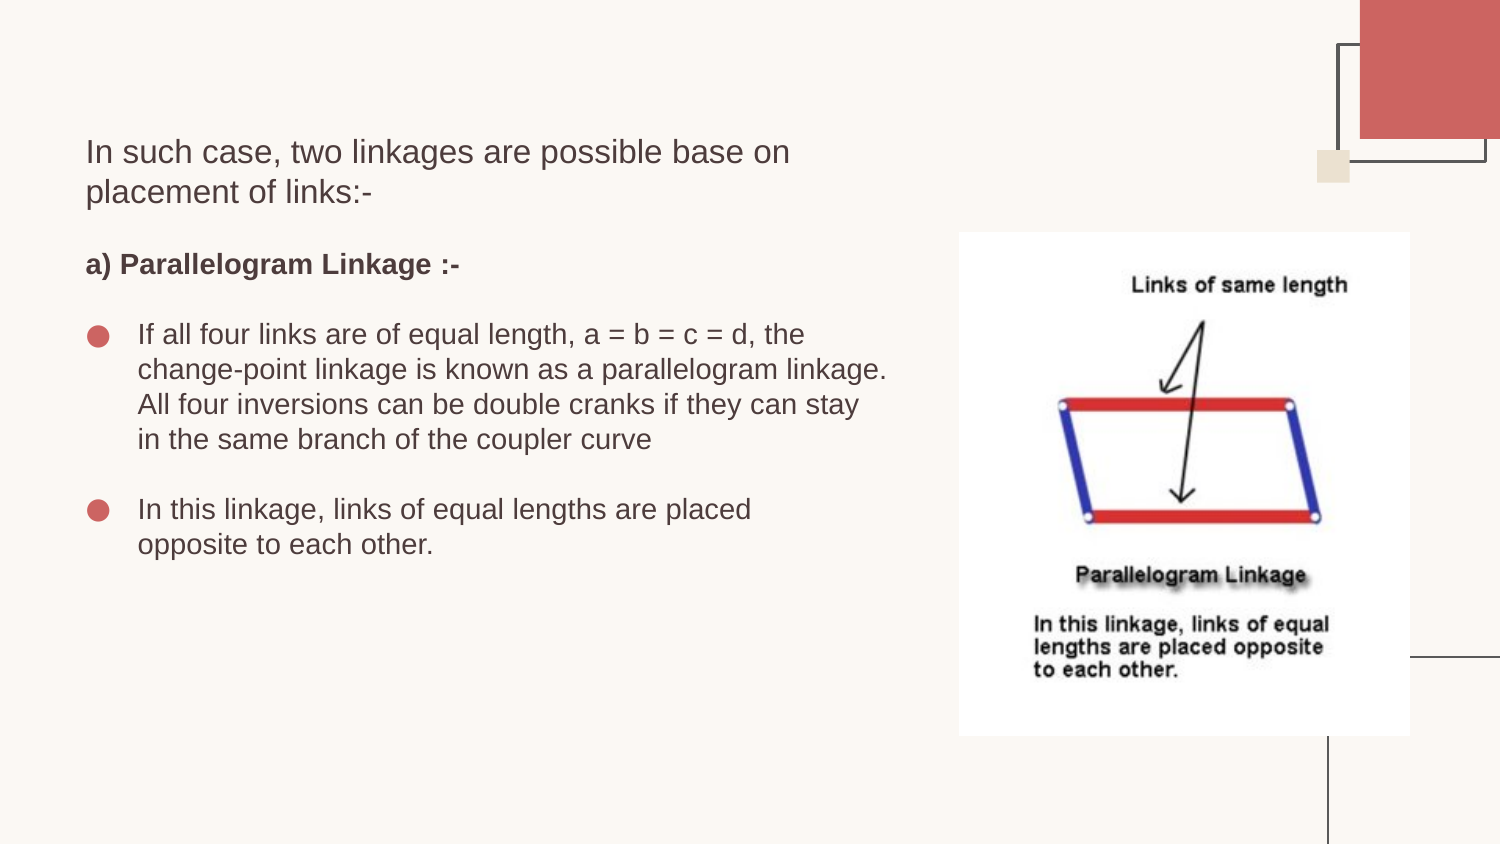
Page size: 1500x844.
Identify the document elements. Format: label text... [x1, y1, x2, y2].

list In such case, two linkages are possible base on placement of links:- a) Parallelogram Linkage :- If all four links are of equal length, a = b = c = d, the change-point linkage is known as a parallelogram linkage. All four inversions can be double cranks if they can stay in the same branch of the coupler curve In this linkage, links of equal lengths are placed opposite to each other. [47, 115, 905, 844]
picture [959, 232, 1410, 737]
